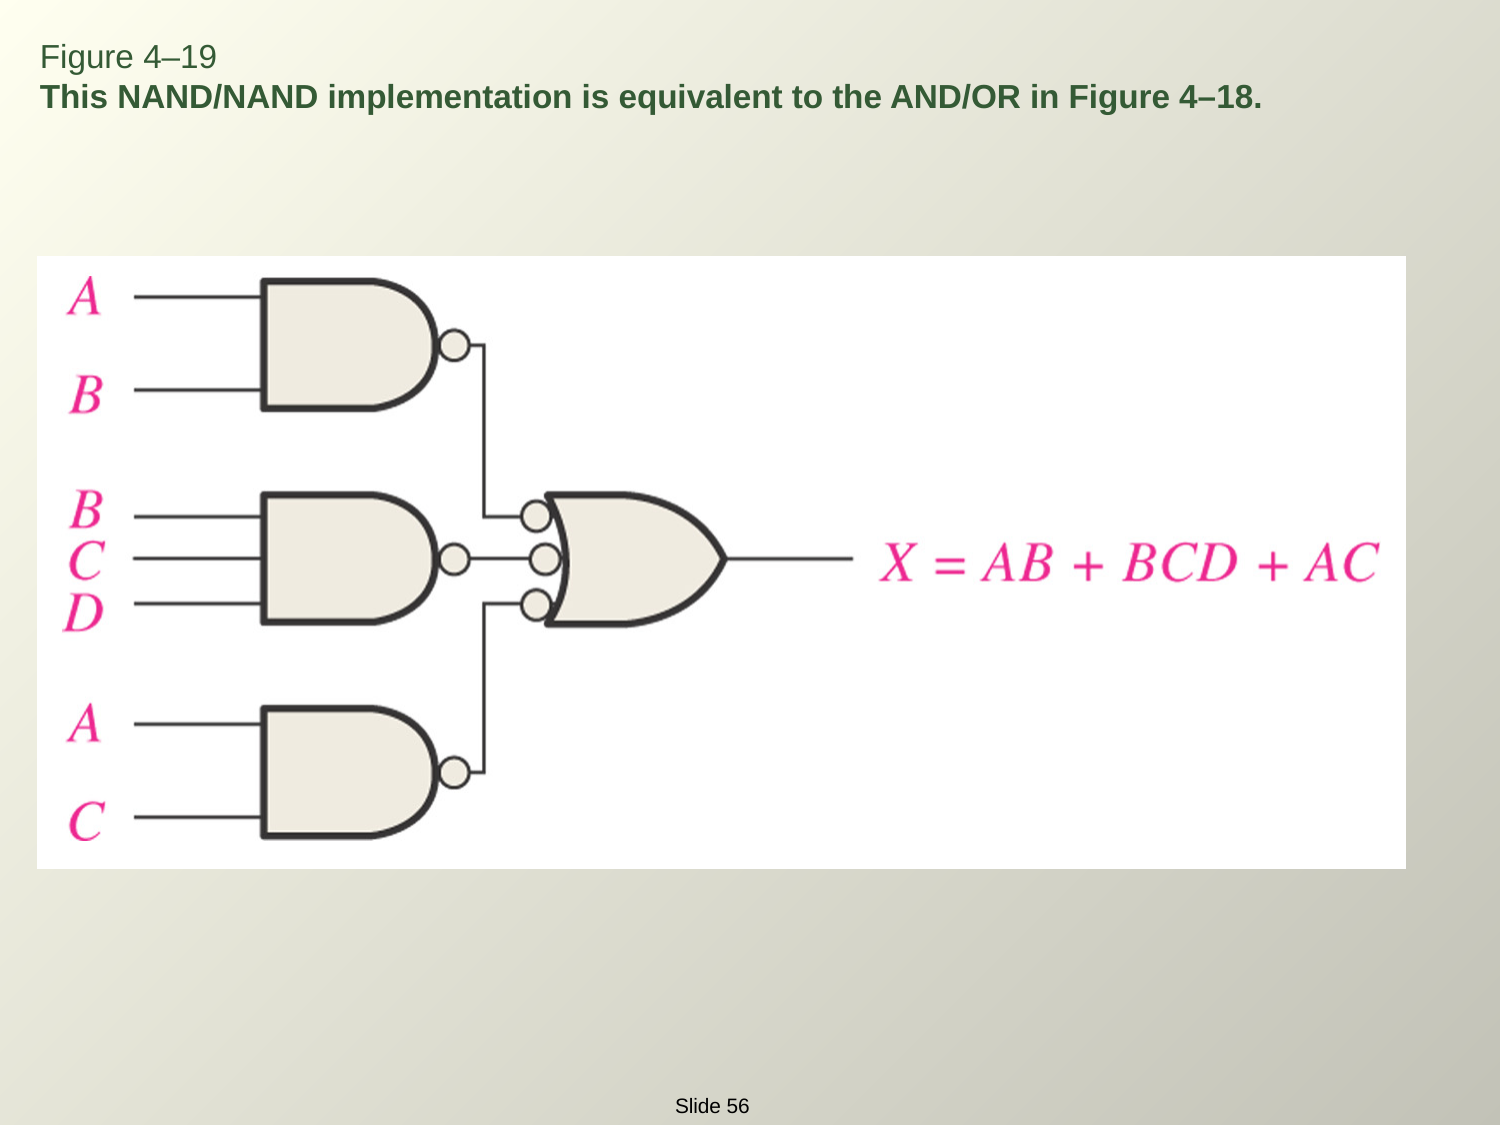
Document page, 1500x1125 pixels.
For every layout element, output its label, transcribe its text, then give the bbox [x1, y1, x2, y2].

title Figure 4–19 This NAND/NAND implementation is equivalent to the AND/OR in Figure 4–18. [24, 37, 1463, 113]
picture [37, 256, 1406, 869]
